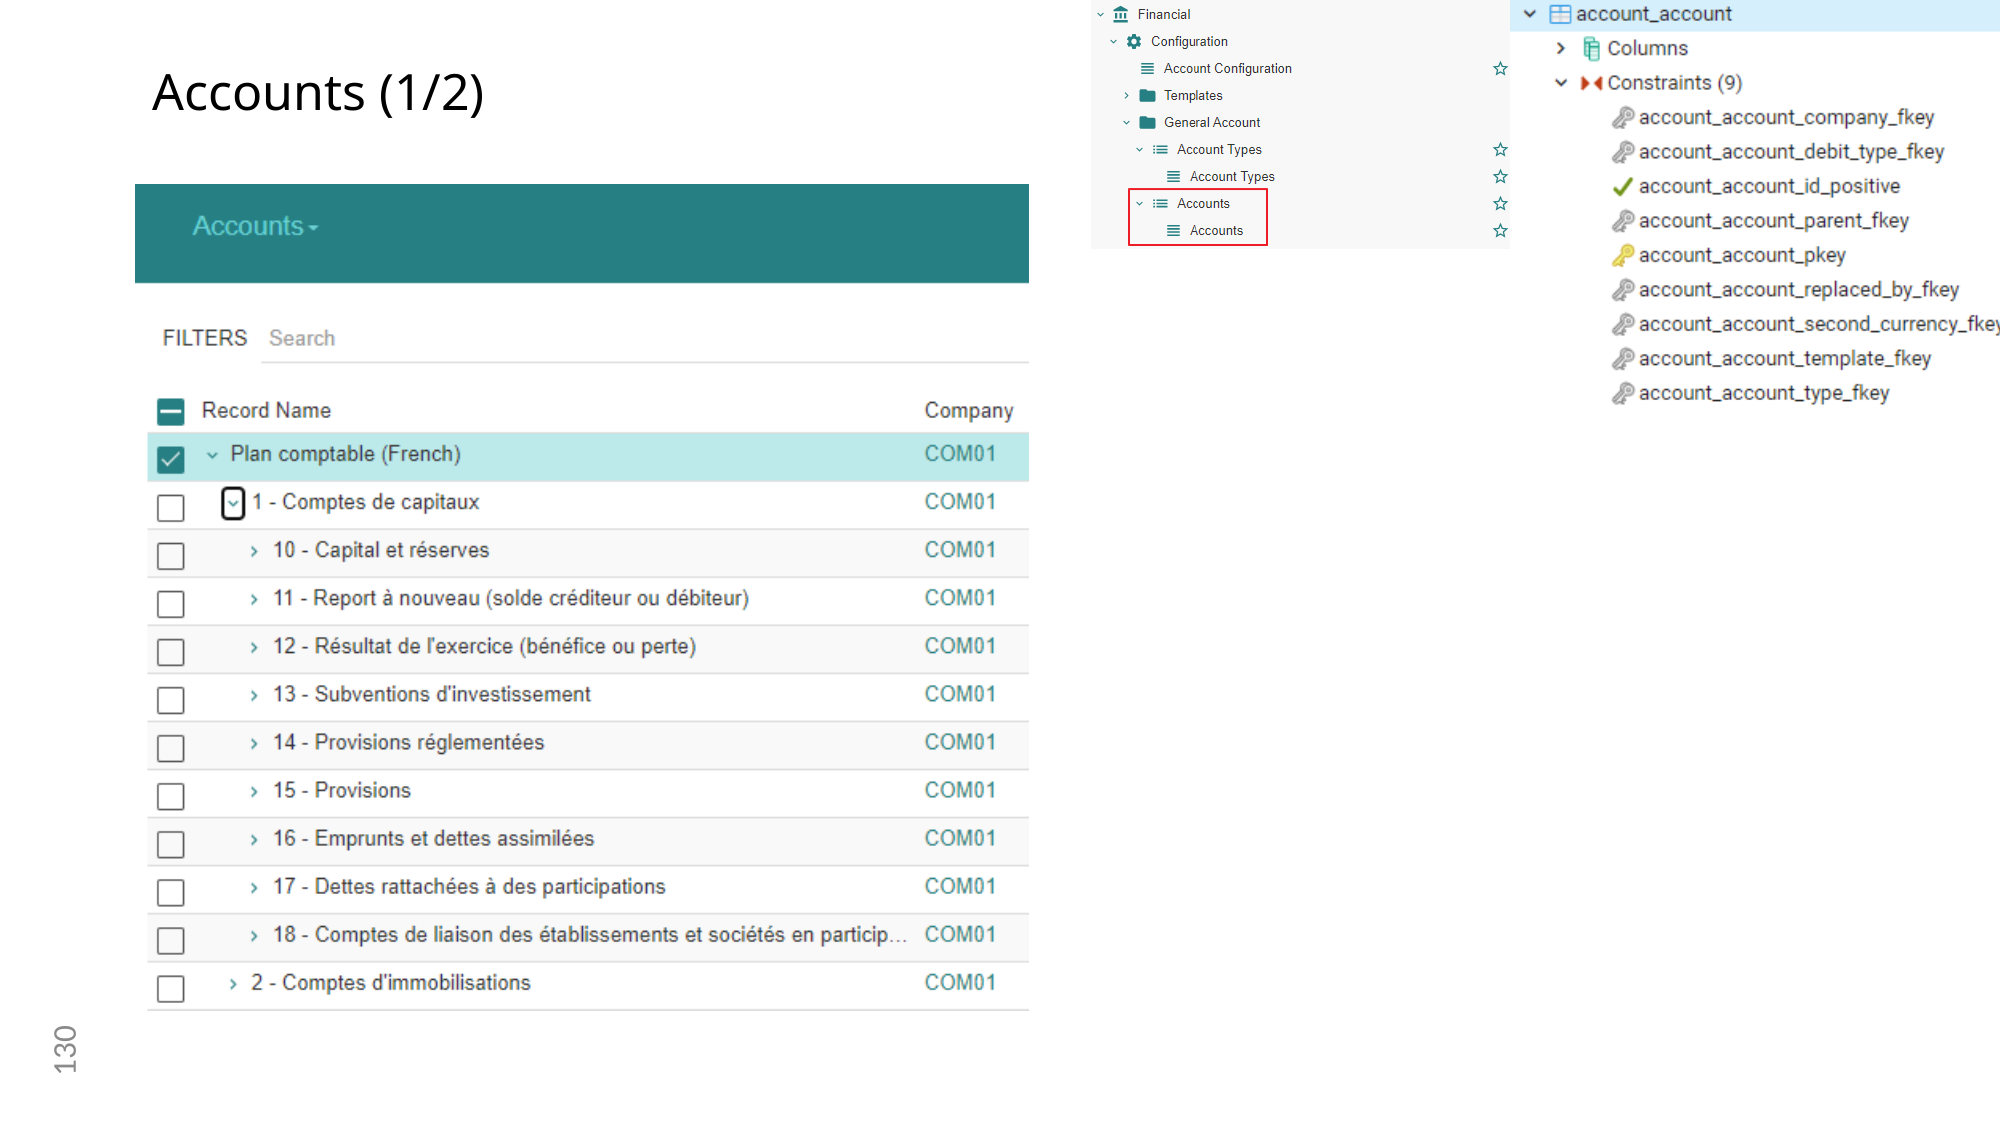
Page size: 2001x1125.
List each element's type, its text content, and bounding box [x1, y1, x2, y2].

title Accounts (1/2) [137, 59, 1091, 136]
picture [135, 184, 1029, 1011]
picture [1091, 0, 2000, 411]
slide_number 130 [32, 995, 93, 1108]
